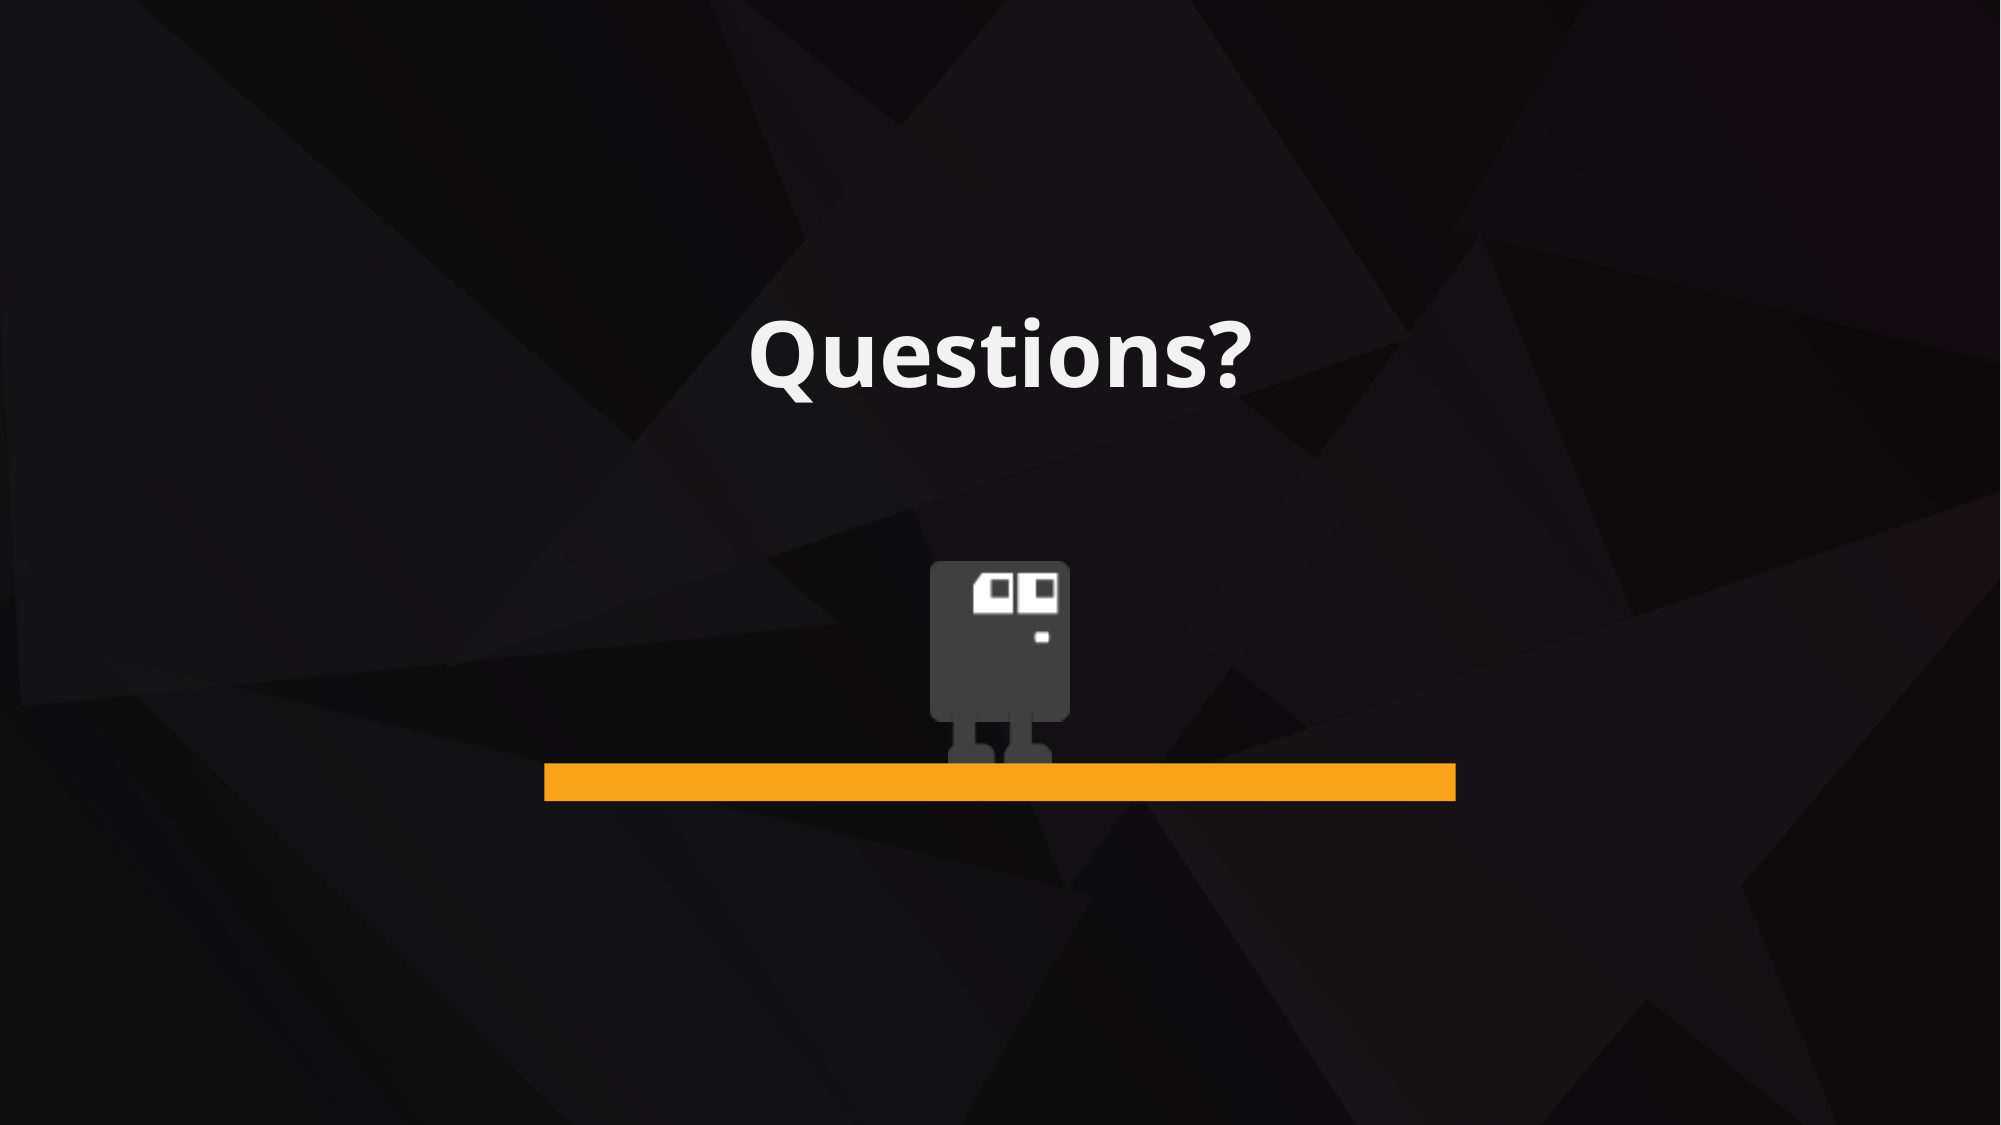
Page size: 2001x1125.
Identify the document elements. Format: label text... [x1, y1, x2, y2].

picture [0, 0, 2001, 1125]
title Questions? [137, 248, 1863, 467]
text_box [543, 762, 1457, 802]
